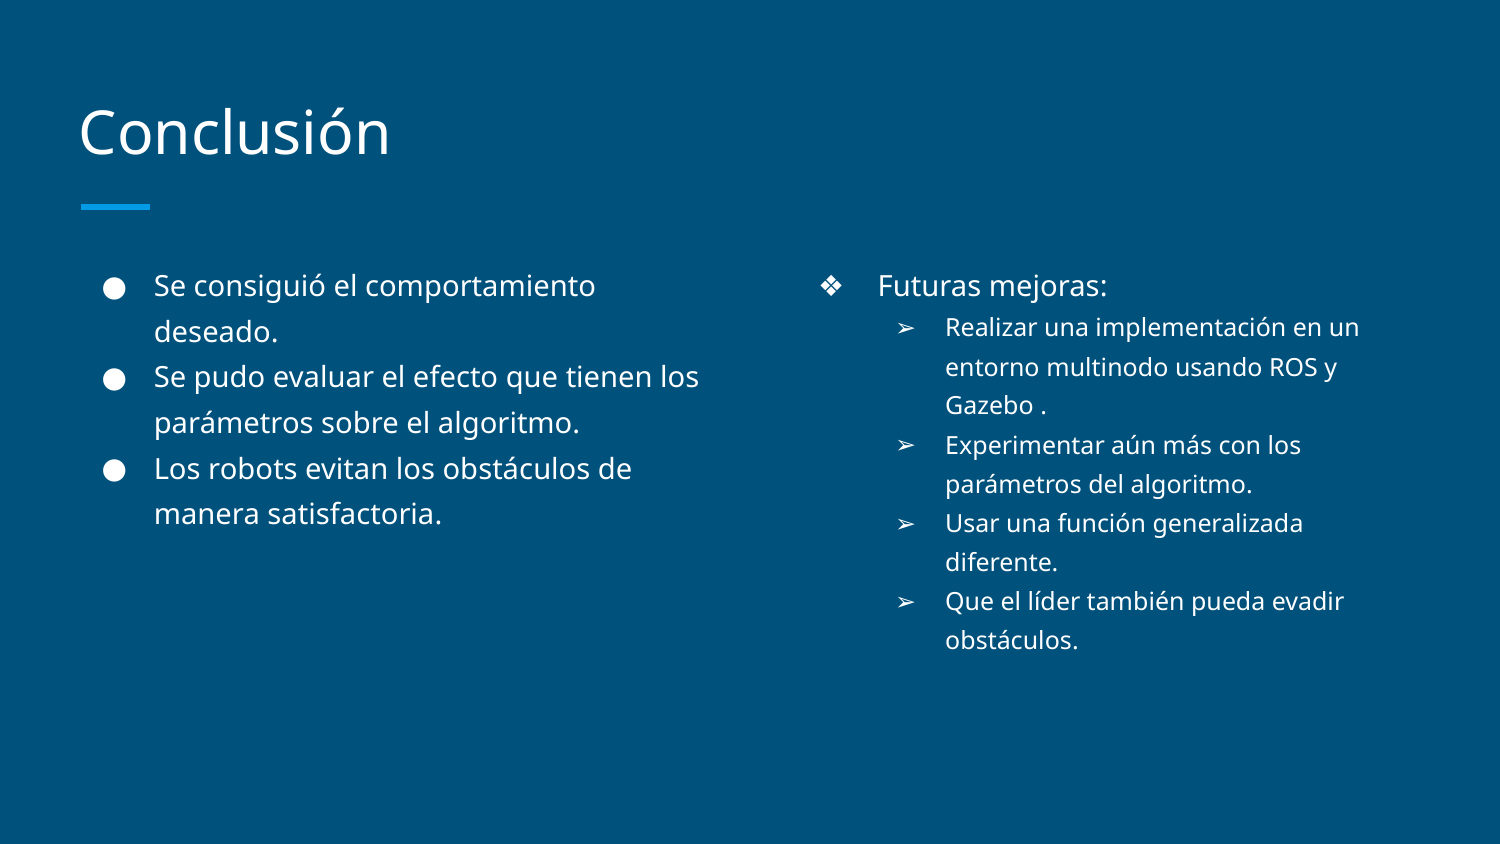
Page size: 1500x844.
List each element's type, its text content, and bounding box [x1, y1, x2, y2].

list Se consiguió el comportamiento deseado. Se pudo evaluar el efecto que tienen los parámetros sobre el algoritmo. Los robots evitan los obstáculos de manera satisfactoria. [63, 244, 720, 750]
list Futuras mejoras: Realizar una implementación en un entorno multinodo usando ROS y Gazebo . Experimentar aún más con los parámetros del algoritmo. Usar una función generalizada diferente. Que el líder también pueda evadir obstáculos. [780, 244, 1437, 750]
title Conclusión [63, 75, 1437, 188]
